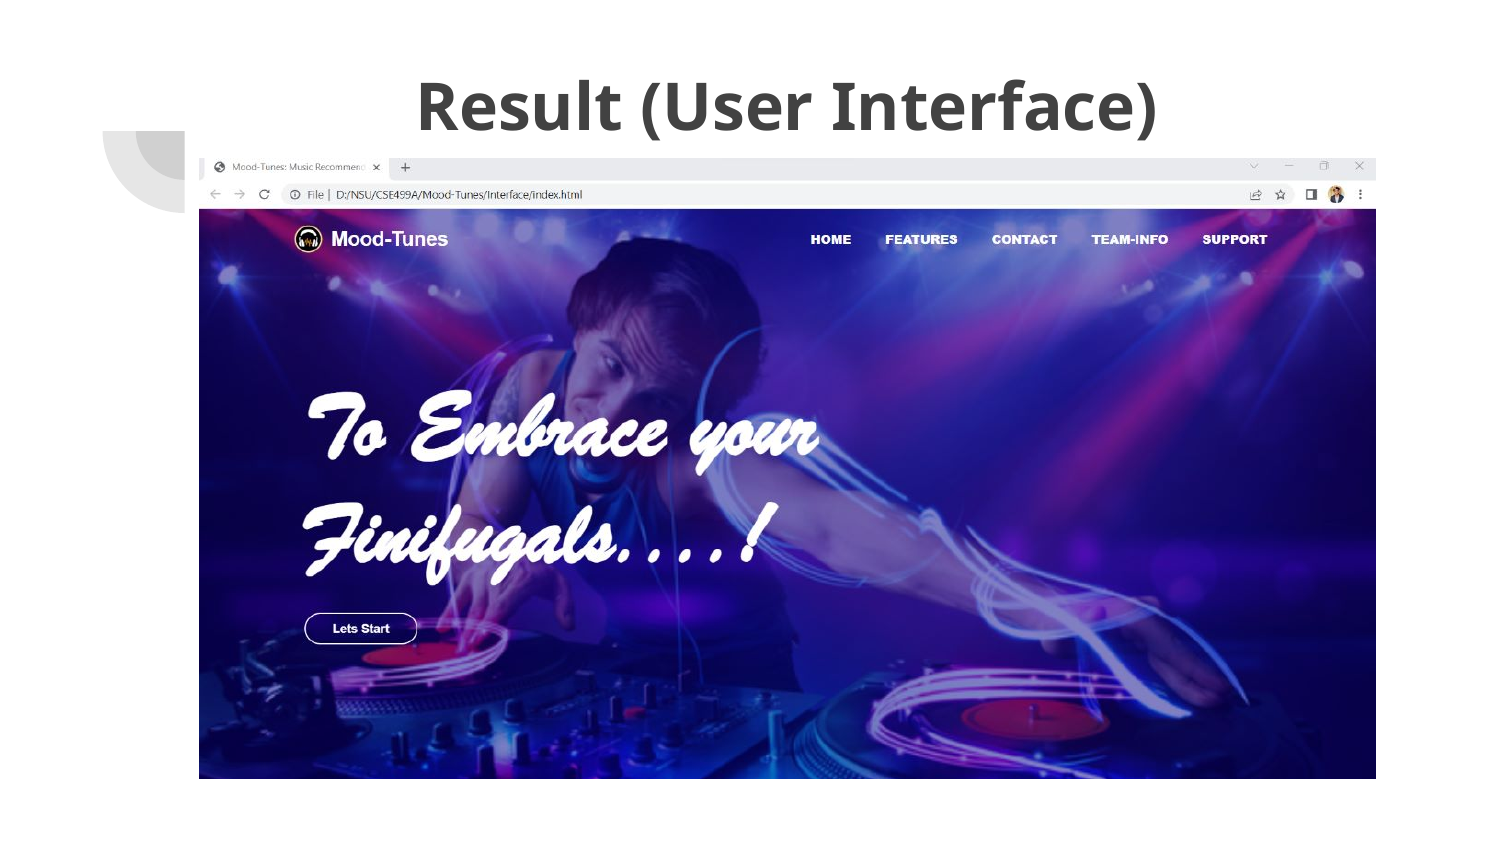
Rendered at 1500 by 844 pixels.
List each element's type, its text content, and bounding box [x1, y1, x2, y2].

title Result (User Interface) [210, 49, 1364, 157]
picture [198, 158, 1376, 780]
